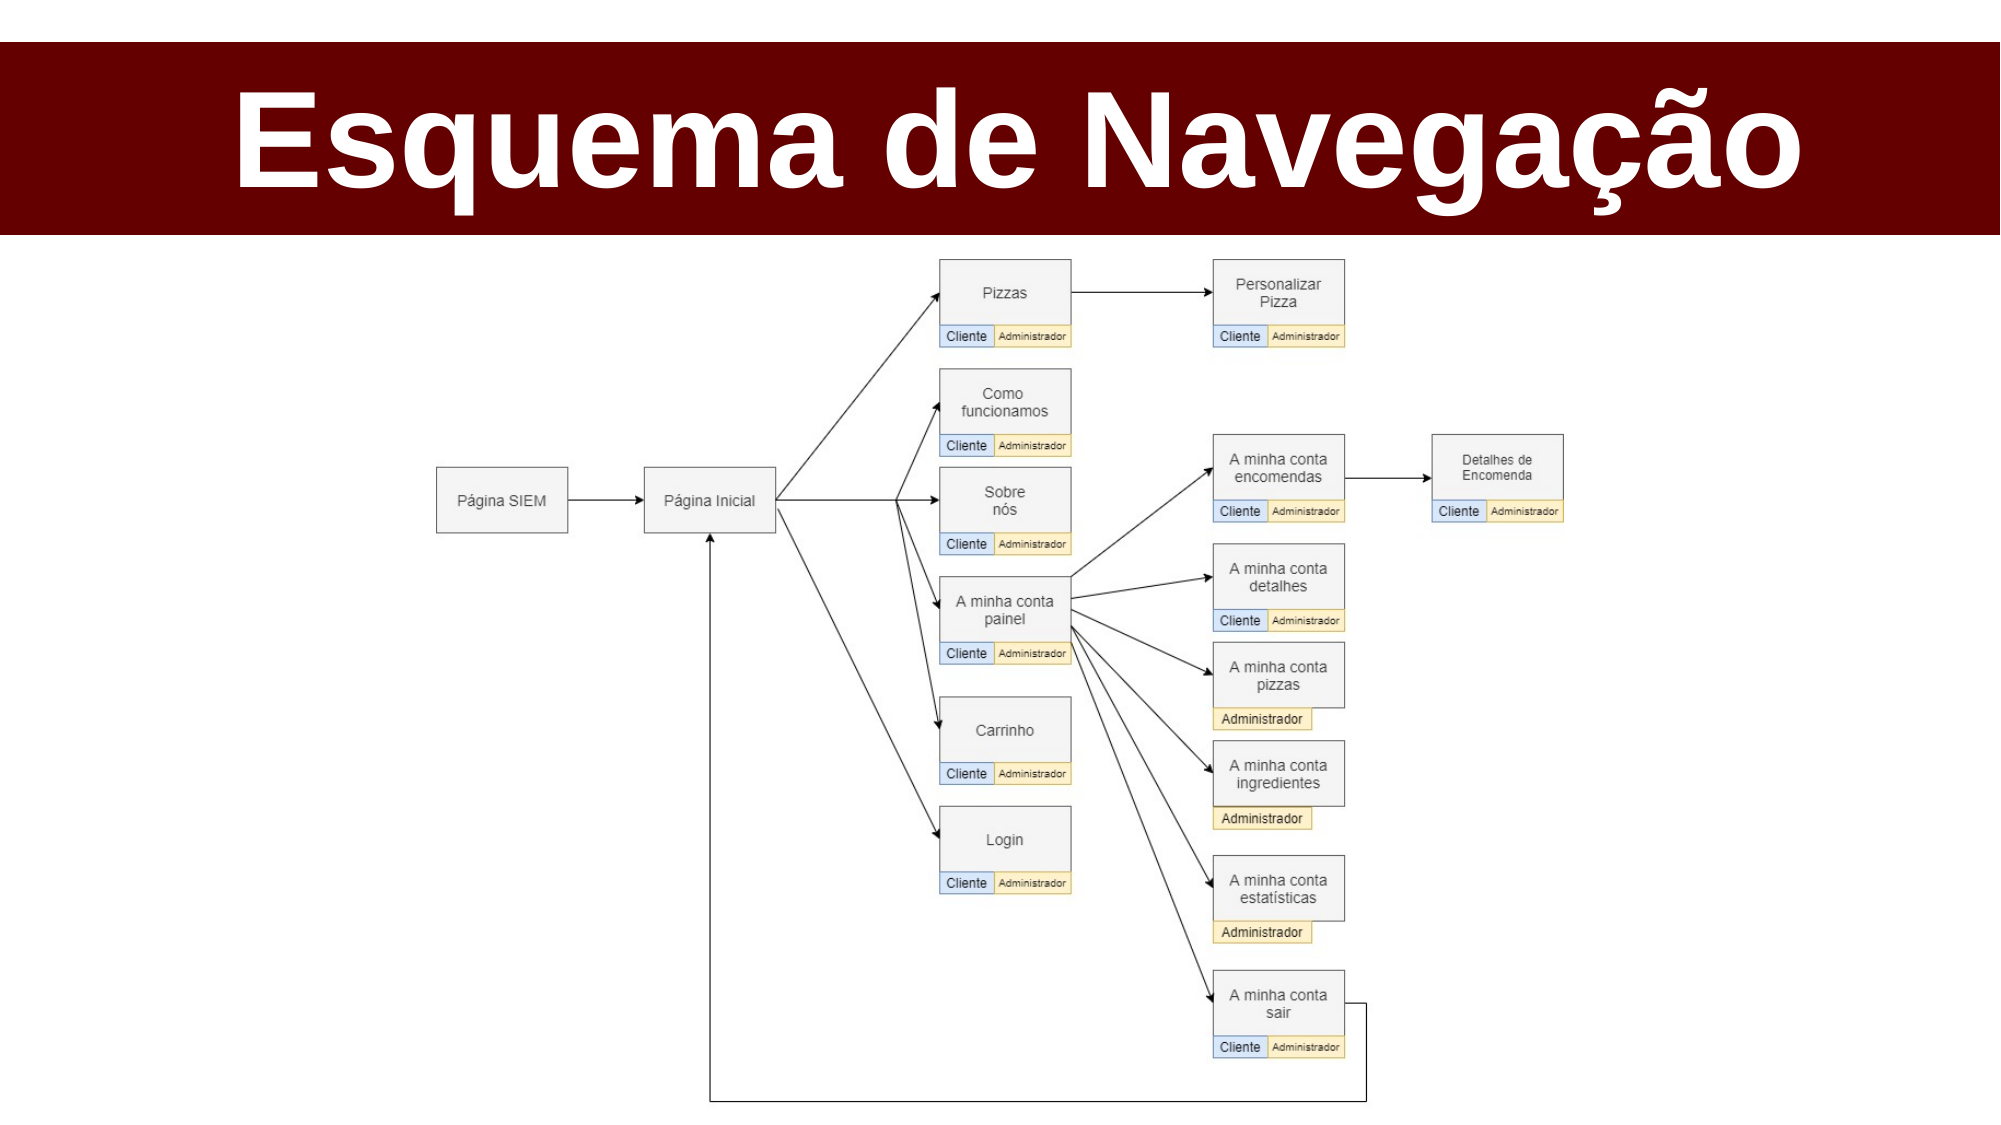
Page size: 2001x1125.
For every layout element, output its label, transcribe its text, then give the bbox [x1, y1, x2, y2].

text_box Esquema de Navegação [0, 43, 2000, 276]
picture [436, 259, 1564, 1112]
